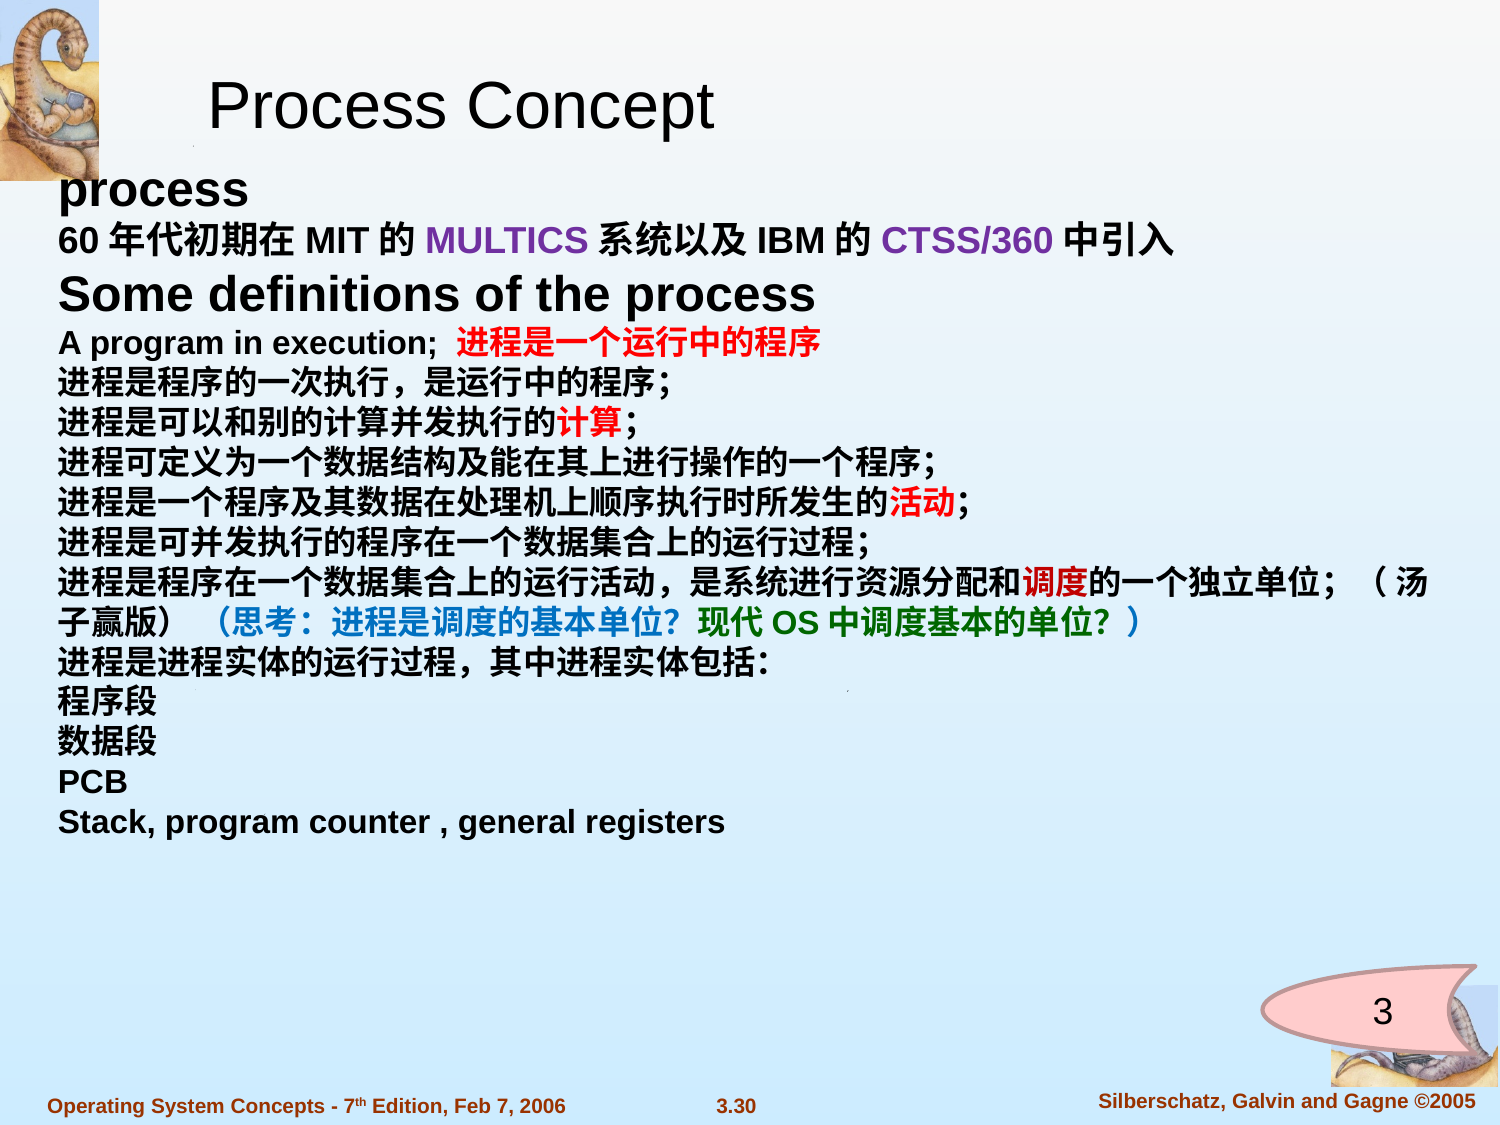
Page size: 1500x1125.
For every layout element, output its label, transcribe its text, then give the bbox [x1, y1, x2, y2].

picture [1331, 985, 1498, 1087]
title Process Concept [192, 10, 1312, 148]
text_box 3 [1260, 963, 1478, 1056]
picture [0, 0, 99, 181]
list process 60年代初期在MIT的MULTICS系统以及IBM的CTSS/360中引入 Some definitions of the process A program in execution; 进程是一个运行中的程序 进程是程序的一次执行，是运行中的程序； 进程是可以和别的计算并发执行的计算； 进程可定义为一个数据结构及能在其上进行操作的一个程序； 进程是一个程序及其数据在处理机上顺序执行时所发生的活动； 进程是可并发执行的程序在一个数据集合上的运行过程； 进程是程序在一个数据集合上的运行活动，是系统进行资源分配和调度的一个独立单位；（ 汤子赢版） （思考：进程是调度的基本单位？现代OS中调度基本的单位？） 进程是进程实体的运行过程，其中进程实体包括： 程序段 数据段 PCB Stack, program counter , general registers [42, 148, 1461, 888]
